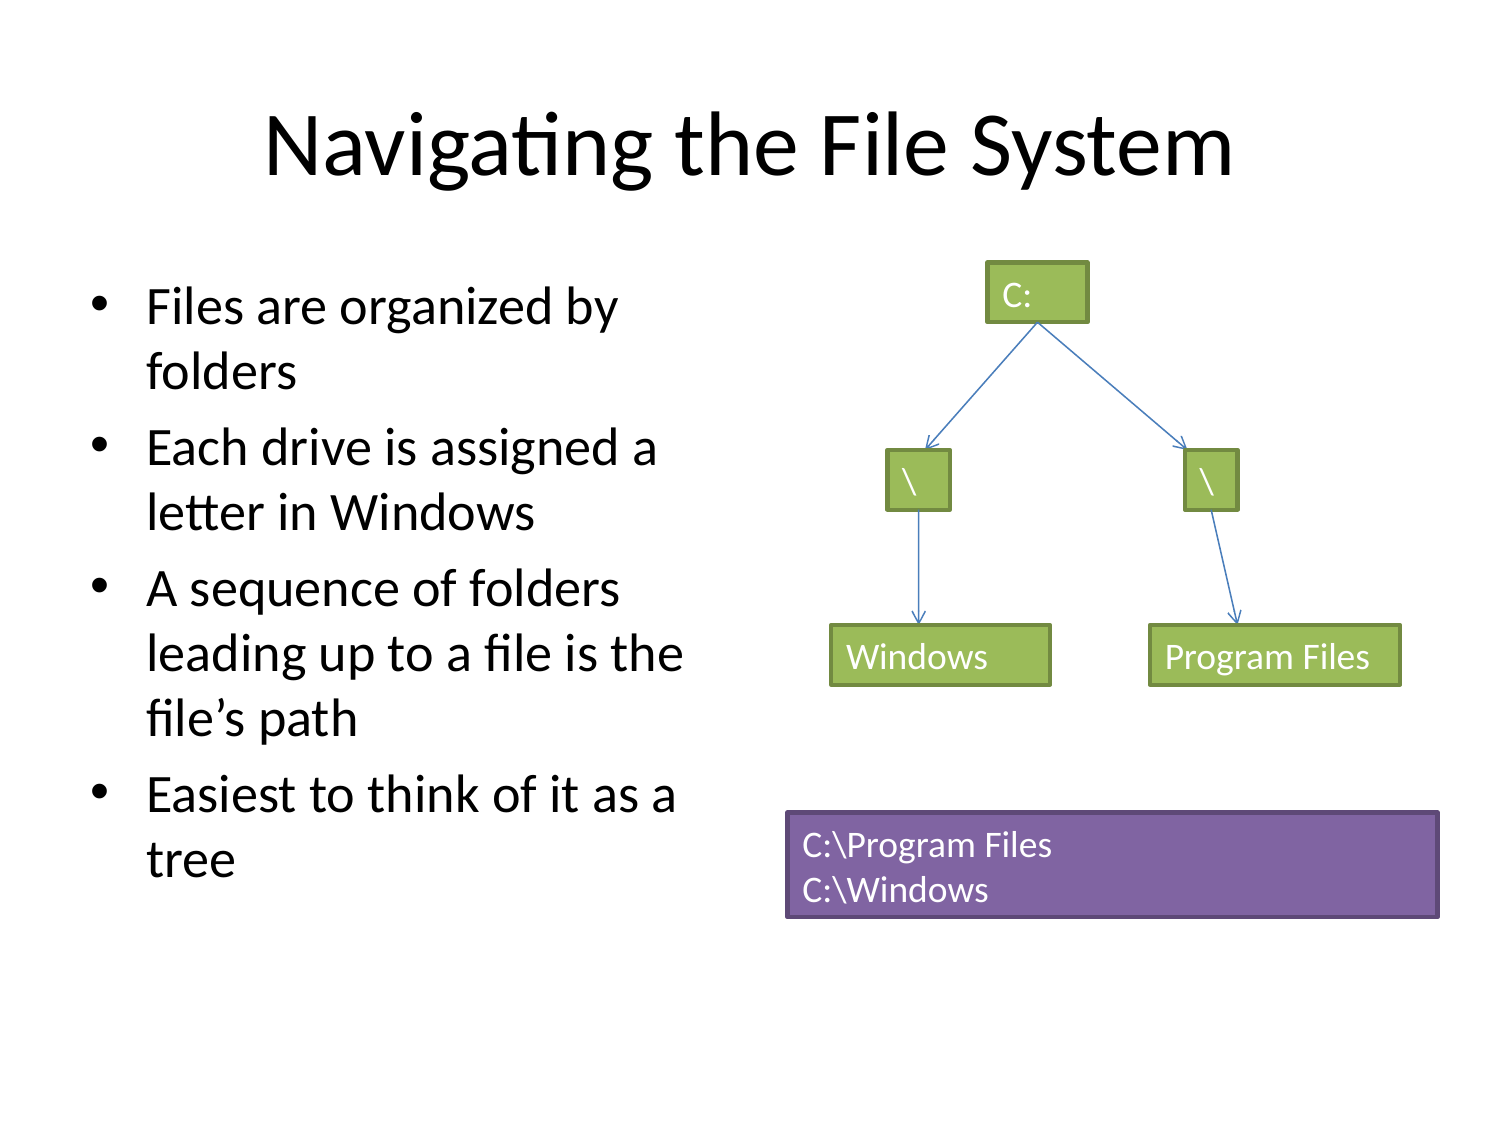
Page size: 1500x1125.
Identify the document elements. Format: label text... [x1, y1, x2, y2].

text_box \ [885, 448, 952, 512]
text_box C: [985, 260, 1090, 321]
text_box \ [1183, 448, 1240, 512]
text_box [924, 322, 1036, 451]
title Navigating the File System [75, 45, 1425, 233]
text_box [1037, 322, 1188, 451]
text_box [1210, 510, 1238, 626]
text_box Windows [829, 623, 1052, 687]
text_box C:\Program Files C:\Windows [785, 810, 1440, 919]
text_box Program Files [1148, 623, 1402, 687]
list Files are organized by folders Each drive is assigned a letter in Windows A sequence of folders leading up to a file is the file’s path Easiest to think of it as a tree [75, 262, 738, 1005]
